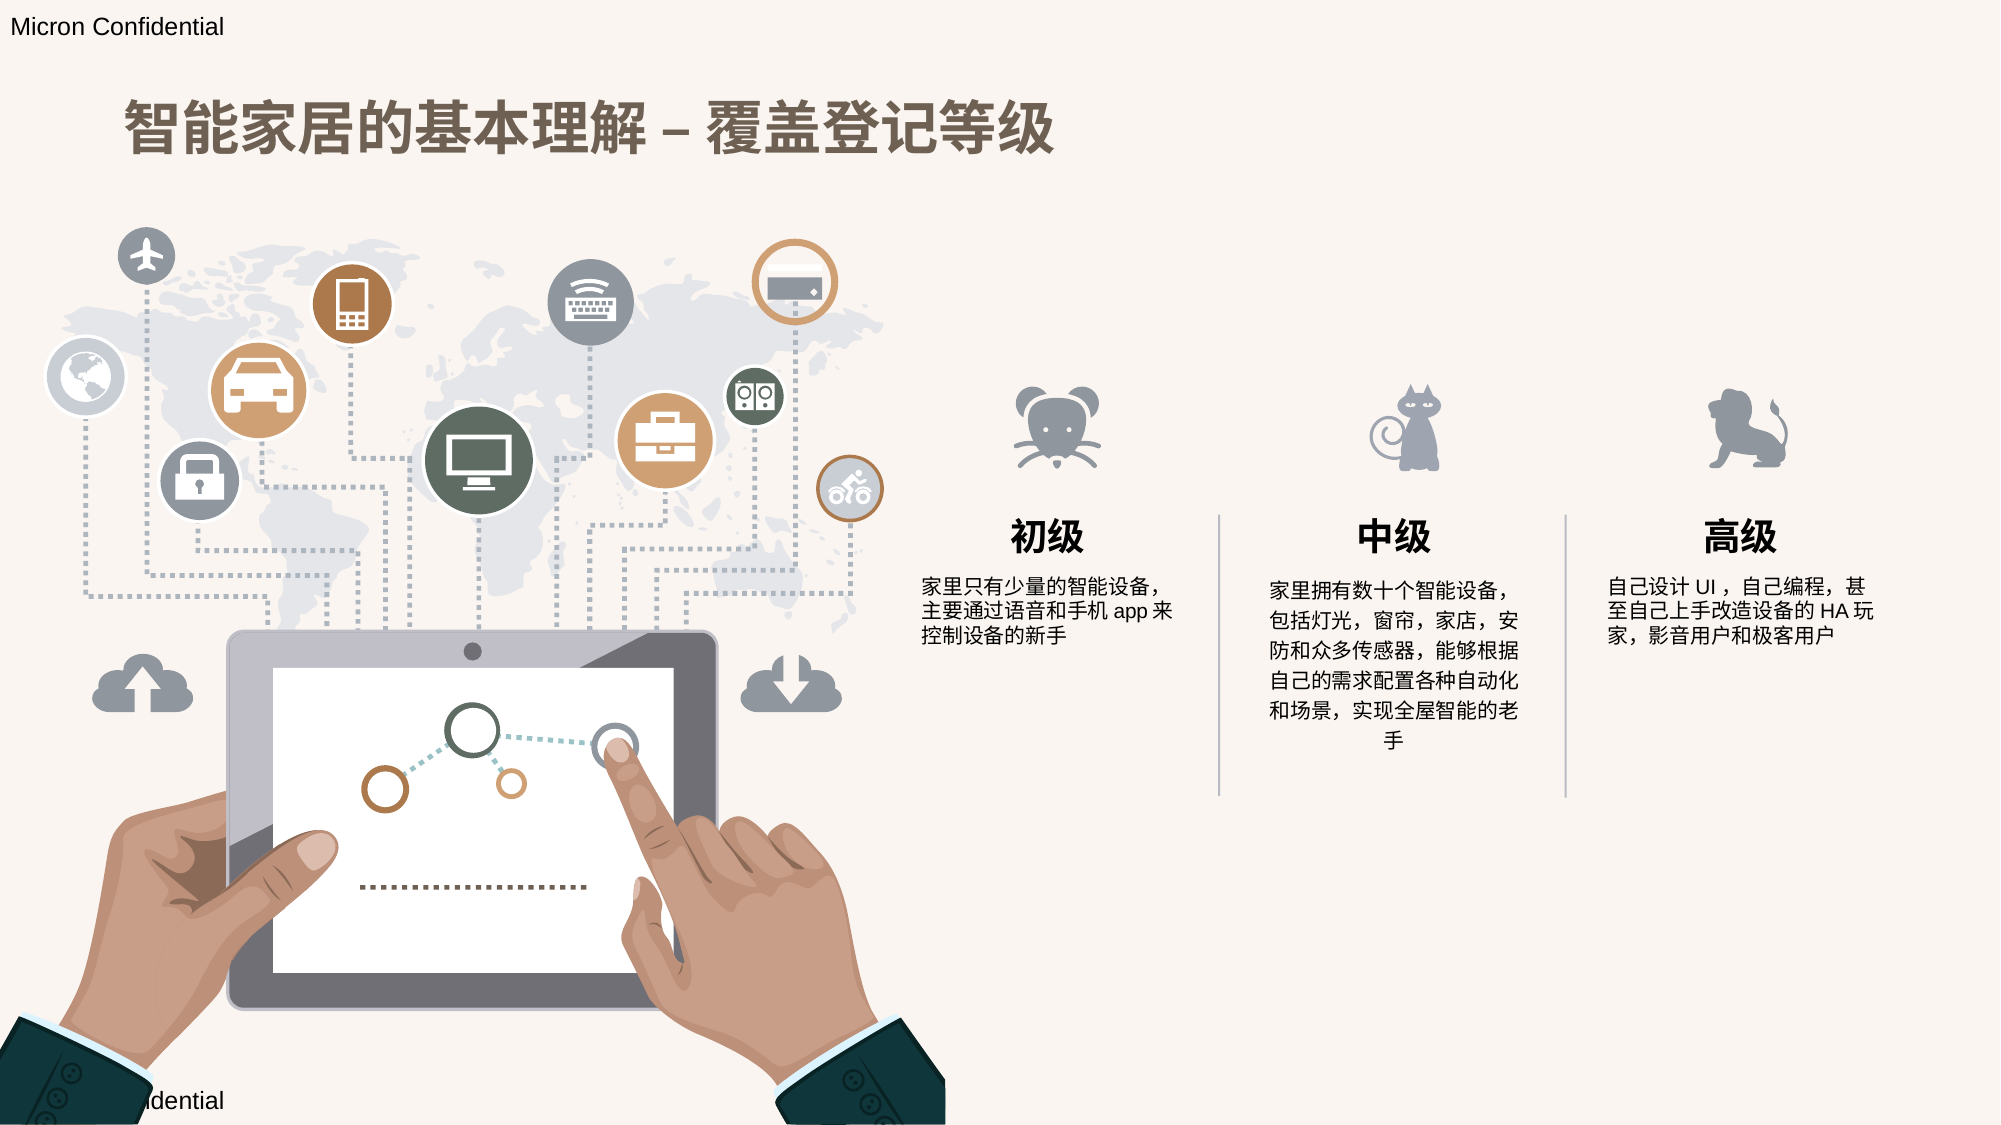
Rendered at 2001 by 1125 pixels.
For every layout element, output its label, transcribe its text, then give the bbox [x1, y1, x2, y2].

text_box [0, 227, 1890, 1125]
title 智能家居的基本理解 – 覆盖登记等级 [108, 0, 1890, 169]
